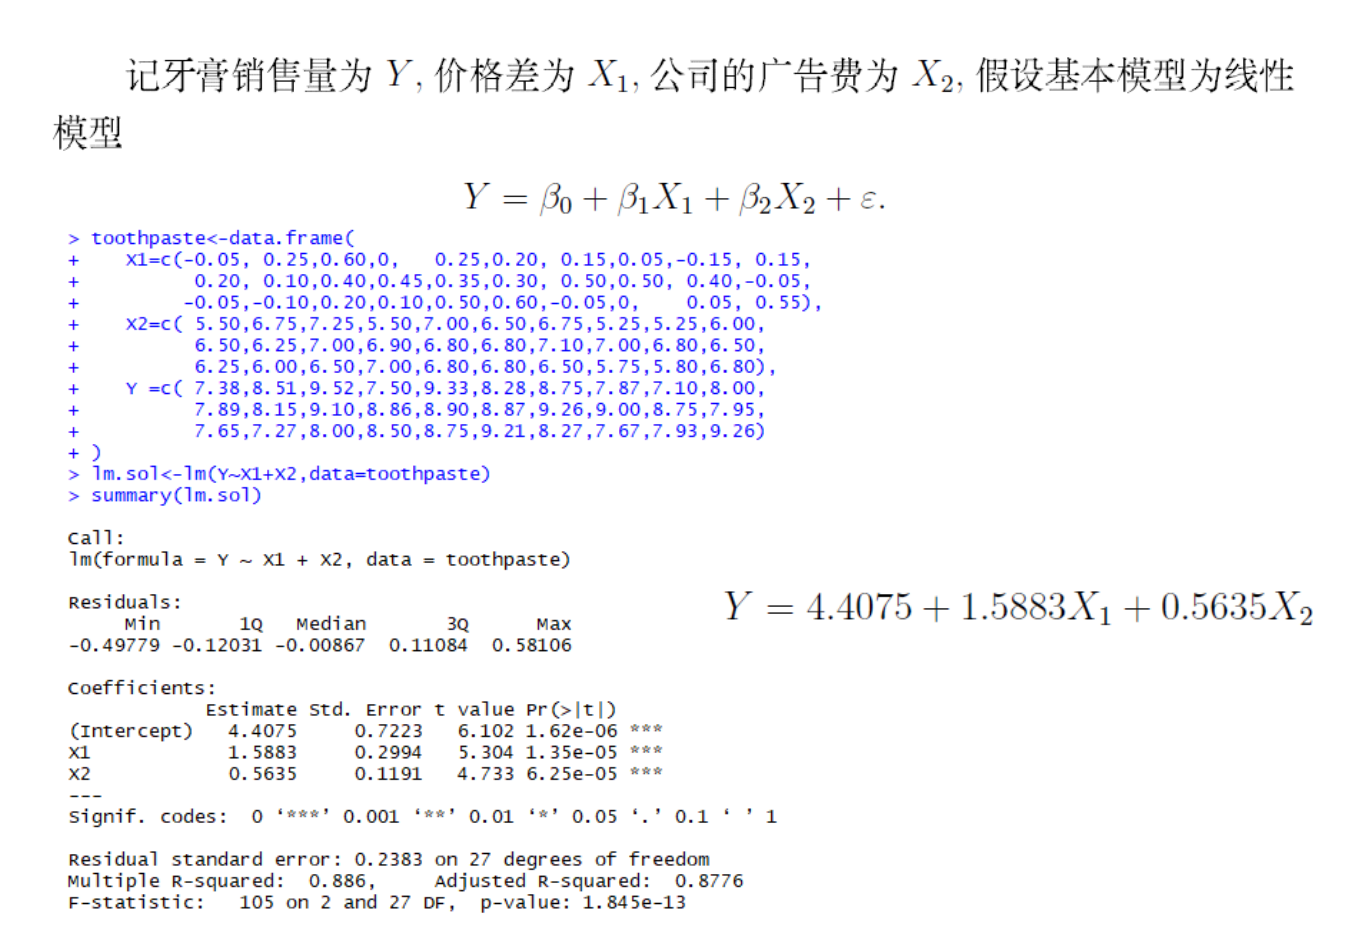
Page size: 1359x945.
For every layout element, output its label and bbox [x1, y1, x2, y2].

picture [48, 46, 1317, 923]
